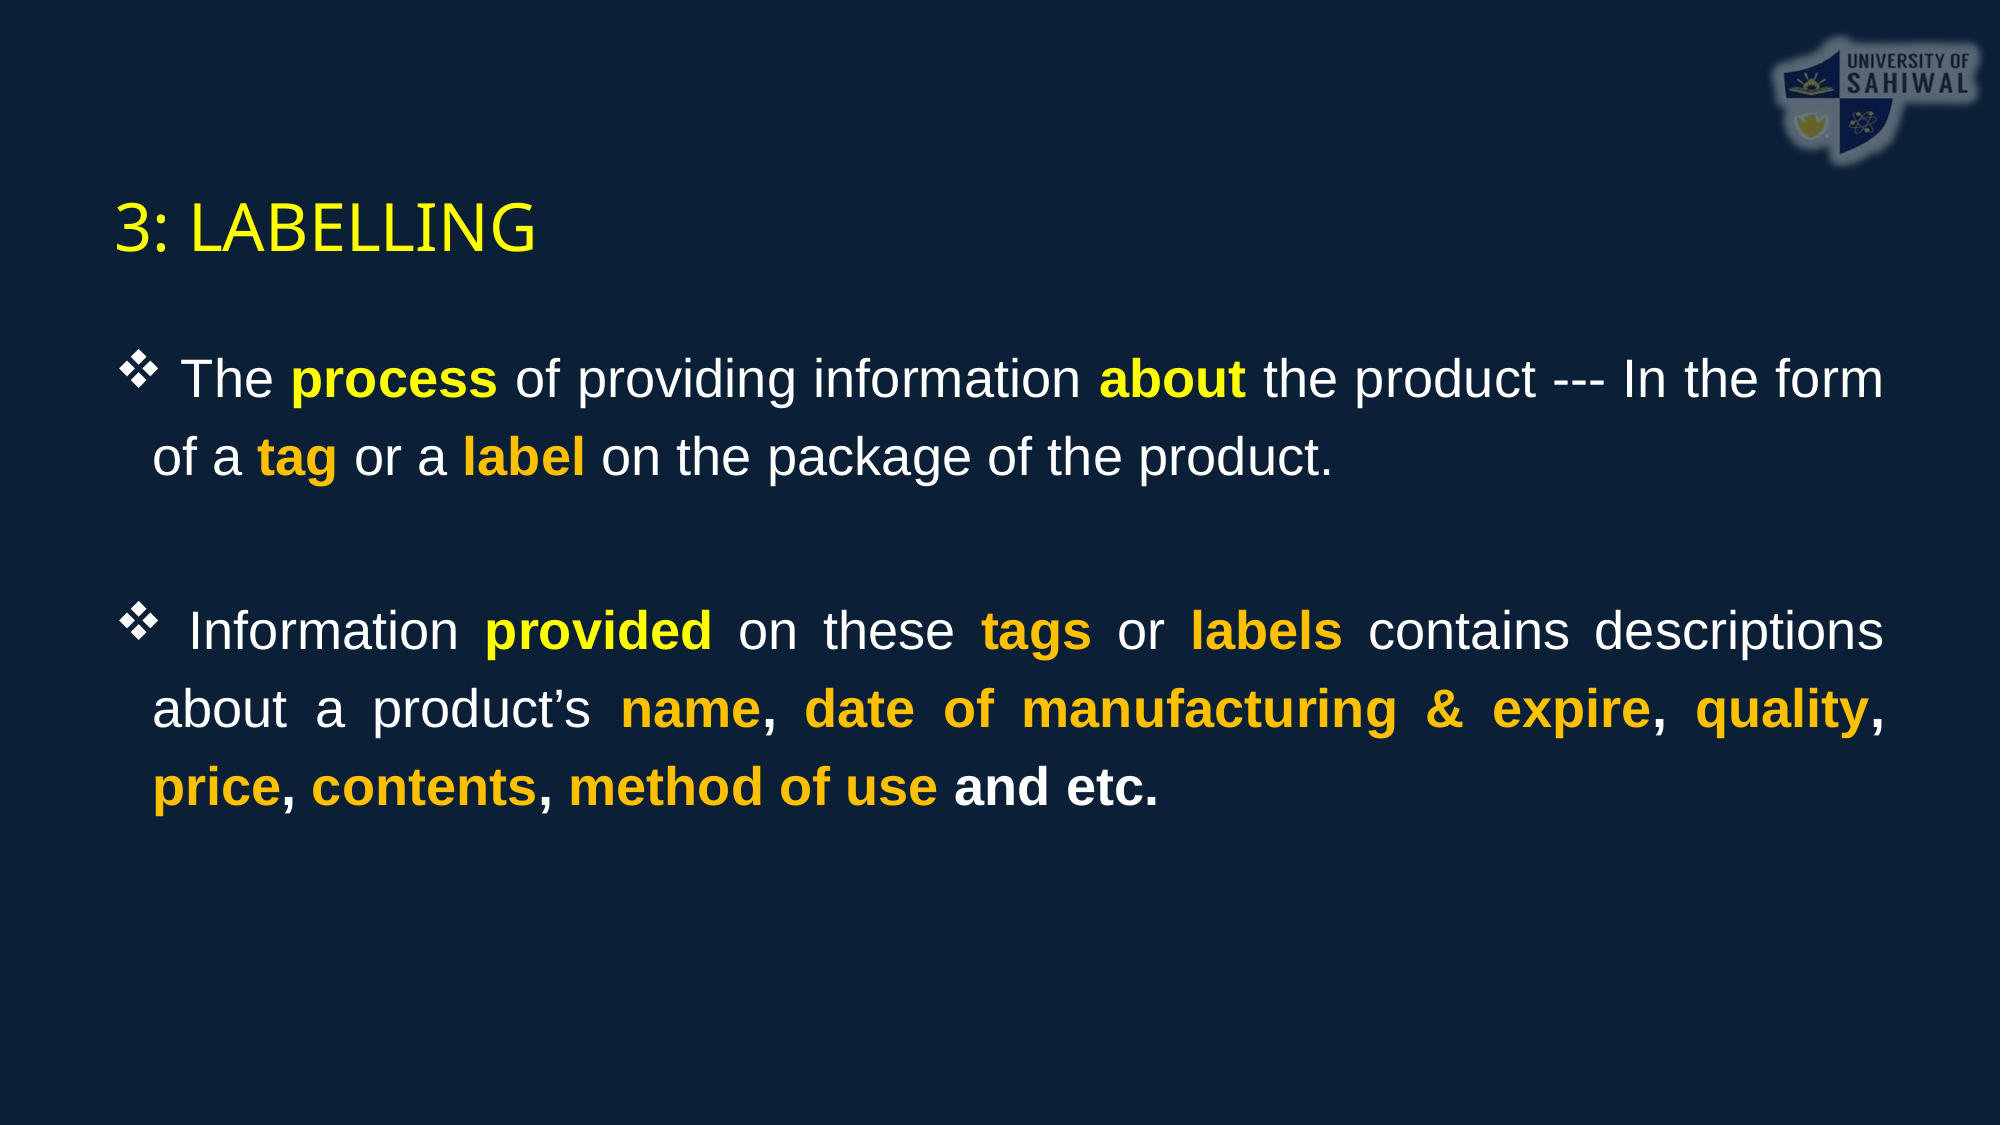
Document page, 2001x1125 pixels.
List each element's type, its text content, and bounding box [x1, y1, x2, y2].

picture [1747, 0, 2000, 208]
list 3: LABELLING The process of providing information about the product --- In the form of a tag or a label on the package of the product. Information provided on these tags or labels contains descriptions about a product’s name, date of manufacturing & expire, quality, price, contents, method of use and etc. [99, 68, 1901, 1057]
